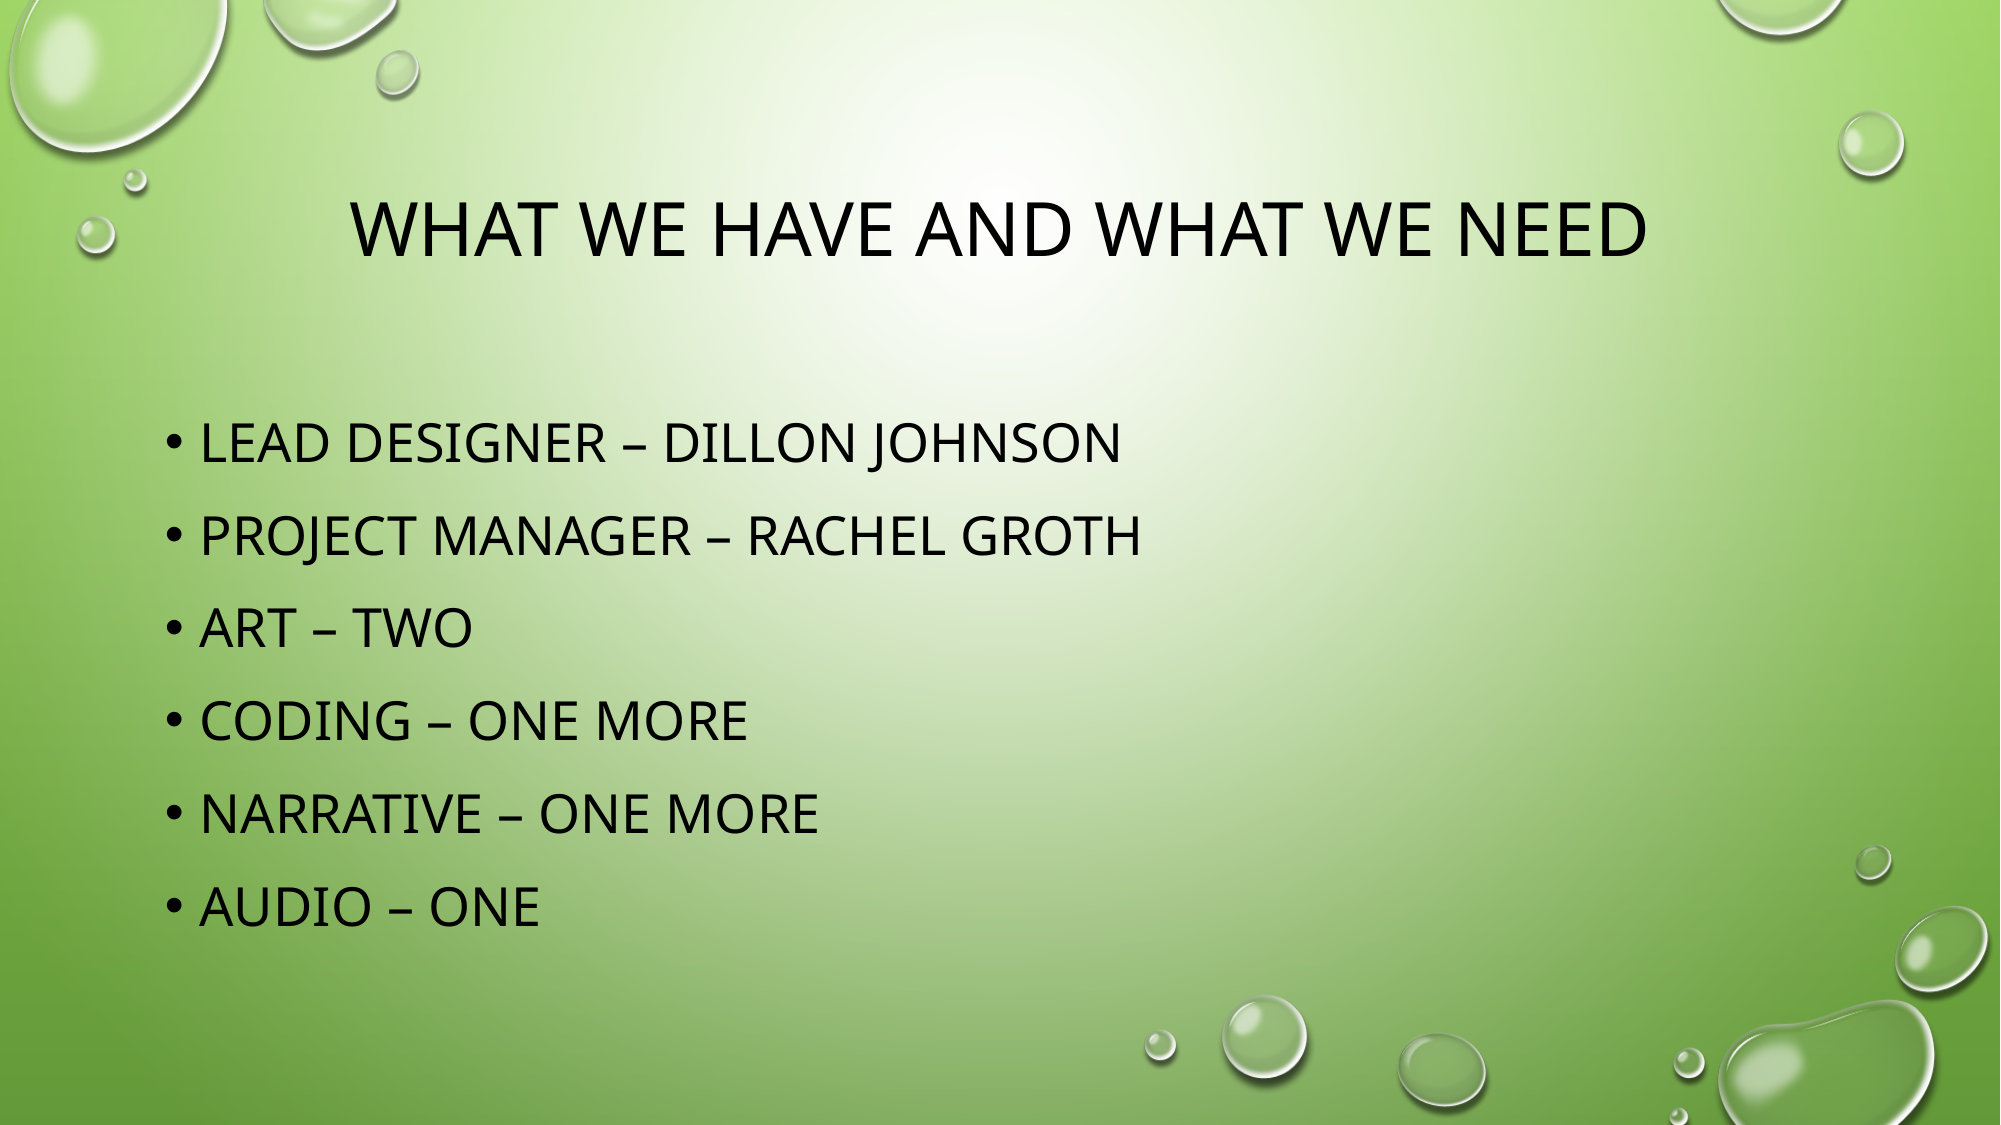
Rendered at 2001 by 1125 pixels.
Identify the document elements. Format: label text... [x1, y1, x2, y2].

picture [0, 0, 2000, 1125]
list Lead Designer – Dillon Johnson Project Manager – Rachel Groth Art – Two Coding – One more Narrative – One more Audio – One [149, 388, 1850, 950]
title What we have and what we need [149, 101, 1851, 364]
